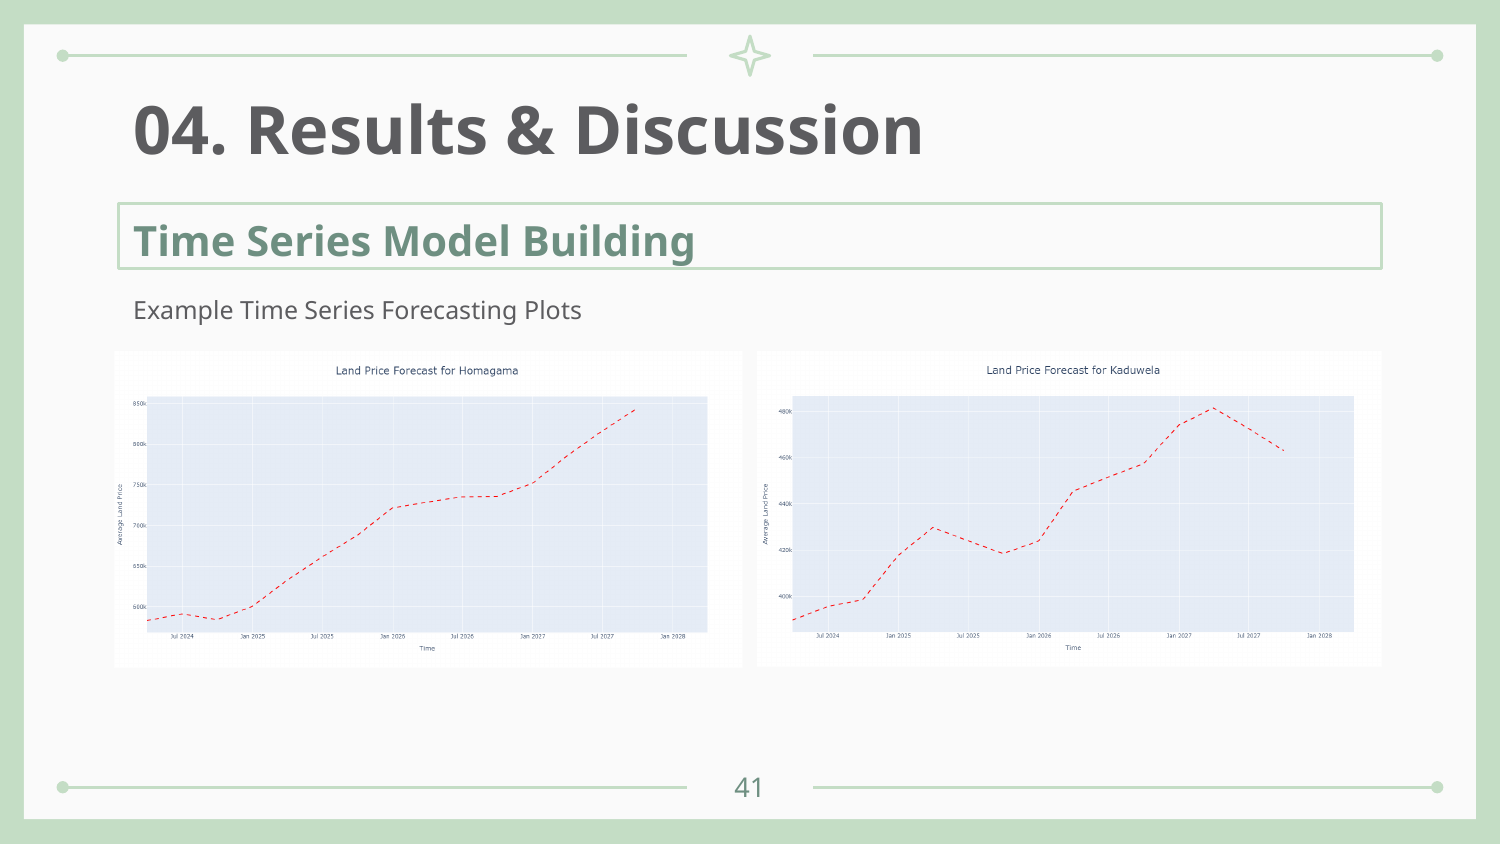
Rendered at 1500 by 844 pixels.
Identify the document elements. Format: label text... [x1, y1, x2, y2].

title 04. Results & Discussion [118, 72, 1382, 167]
slide_number 41 [705, 755, 795, 810]
picture [756, 351, 1383, 668]
subtitle Time Series Model Building [117, 202, 1383, 270]
picture [113, 351, 743, 668]
subtitle Example Time Series Forecasting Plots [118, 270, 1382, 341]
